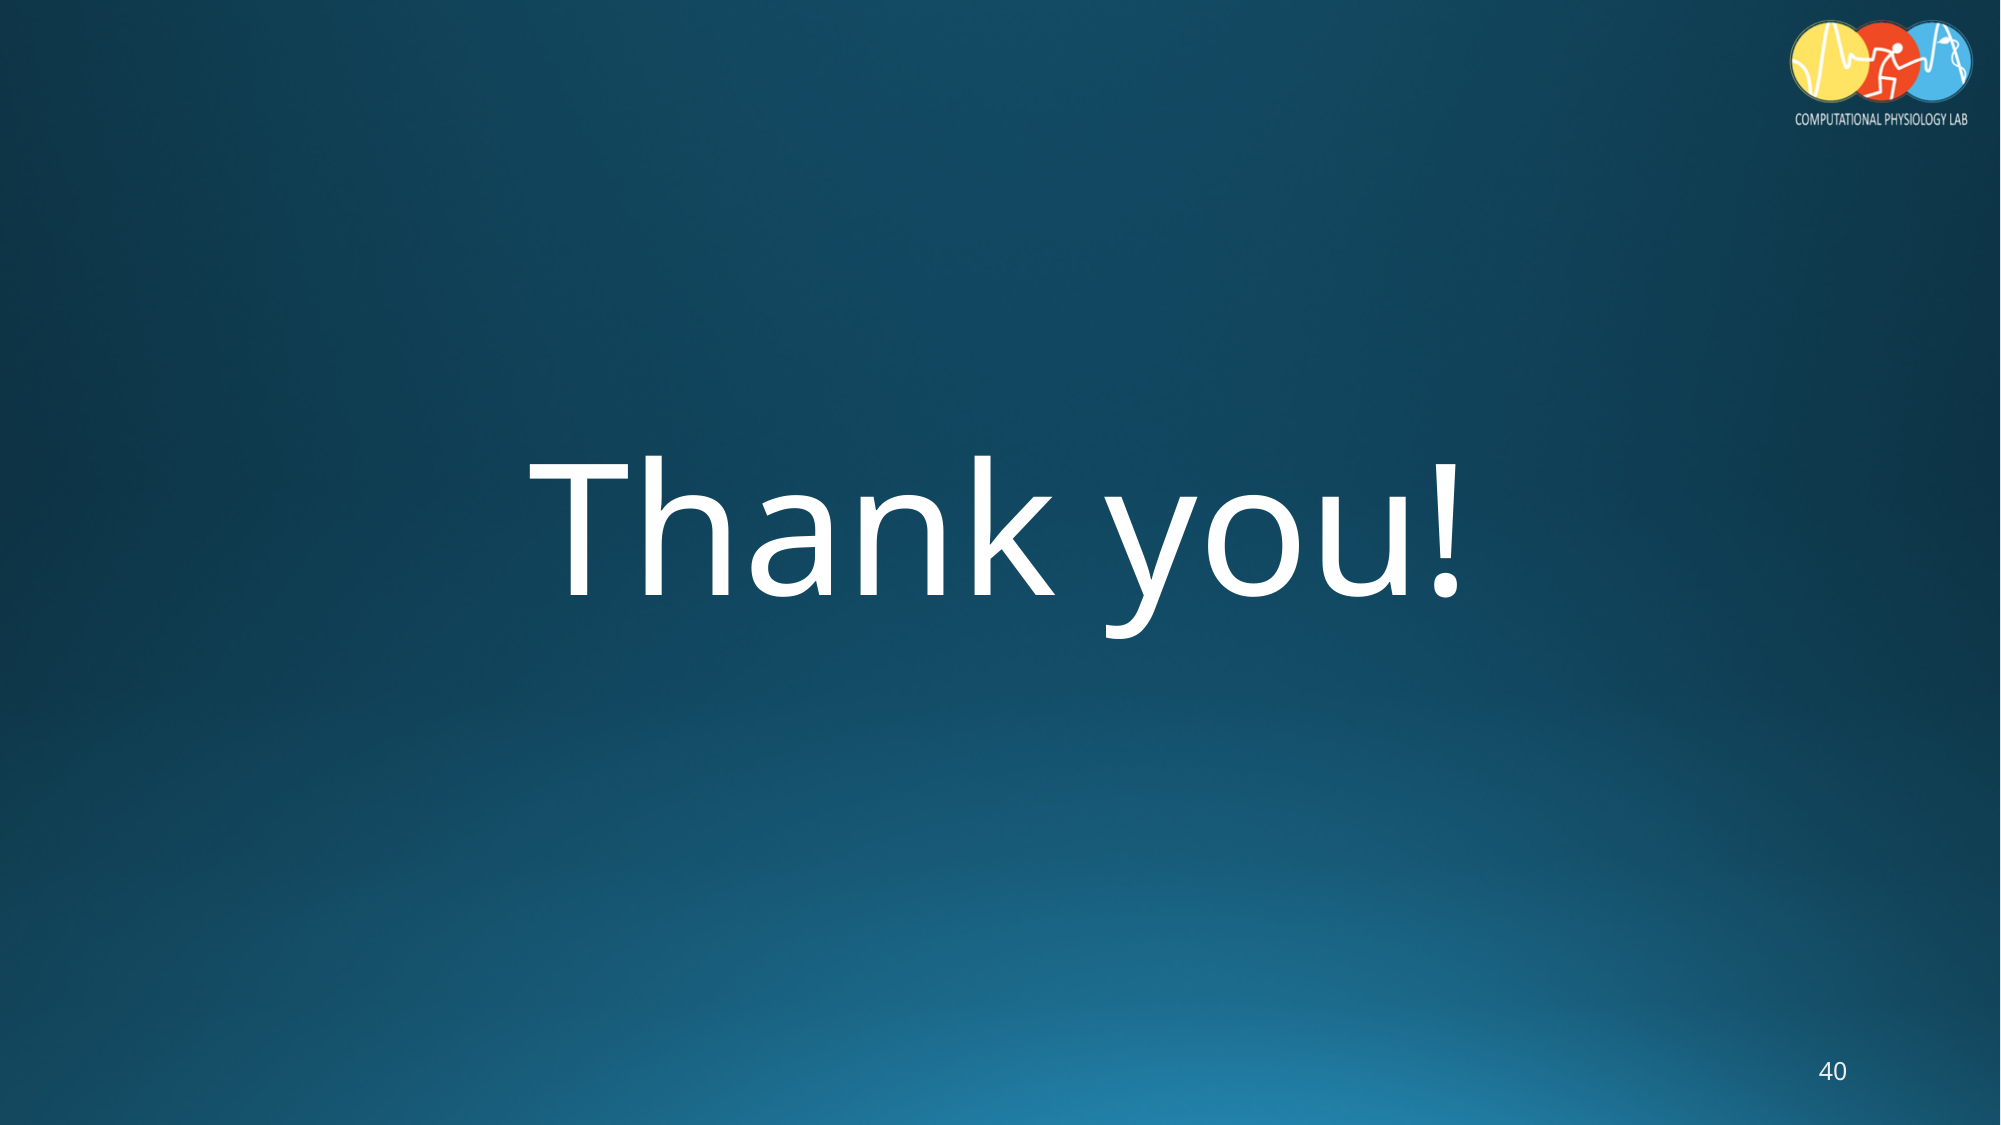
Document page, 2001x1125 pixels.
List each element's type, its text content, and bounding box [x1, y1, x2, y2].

list Thank you! [137, 59, 1863, 1014]
picture [0, 0, 2001, 1125]
slide_number 40 [1412, 1042, 1863, 1103]
